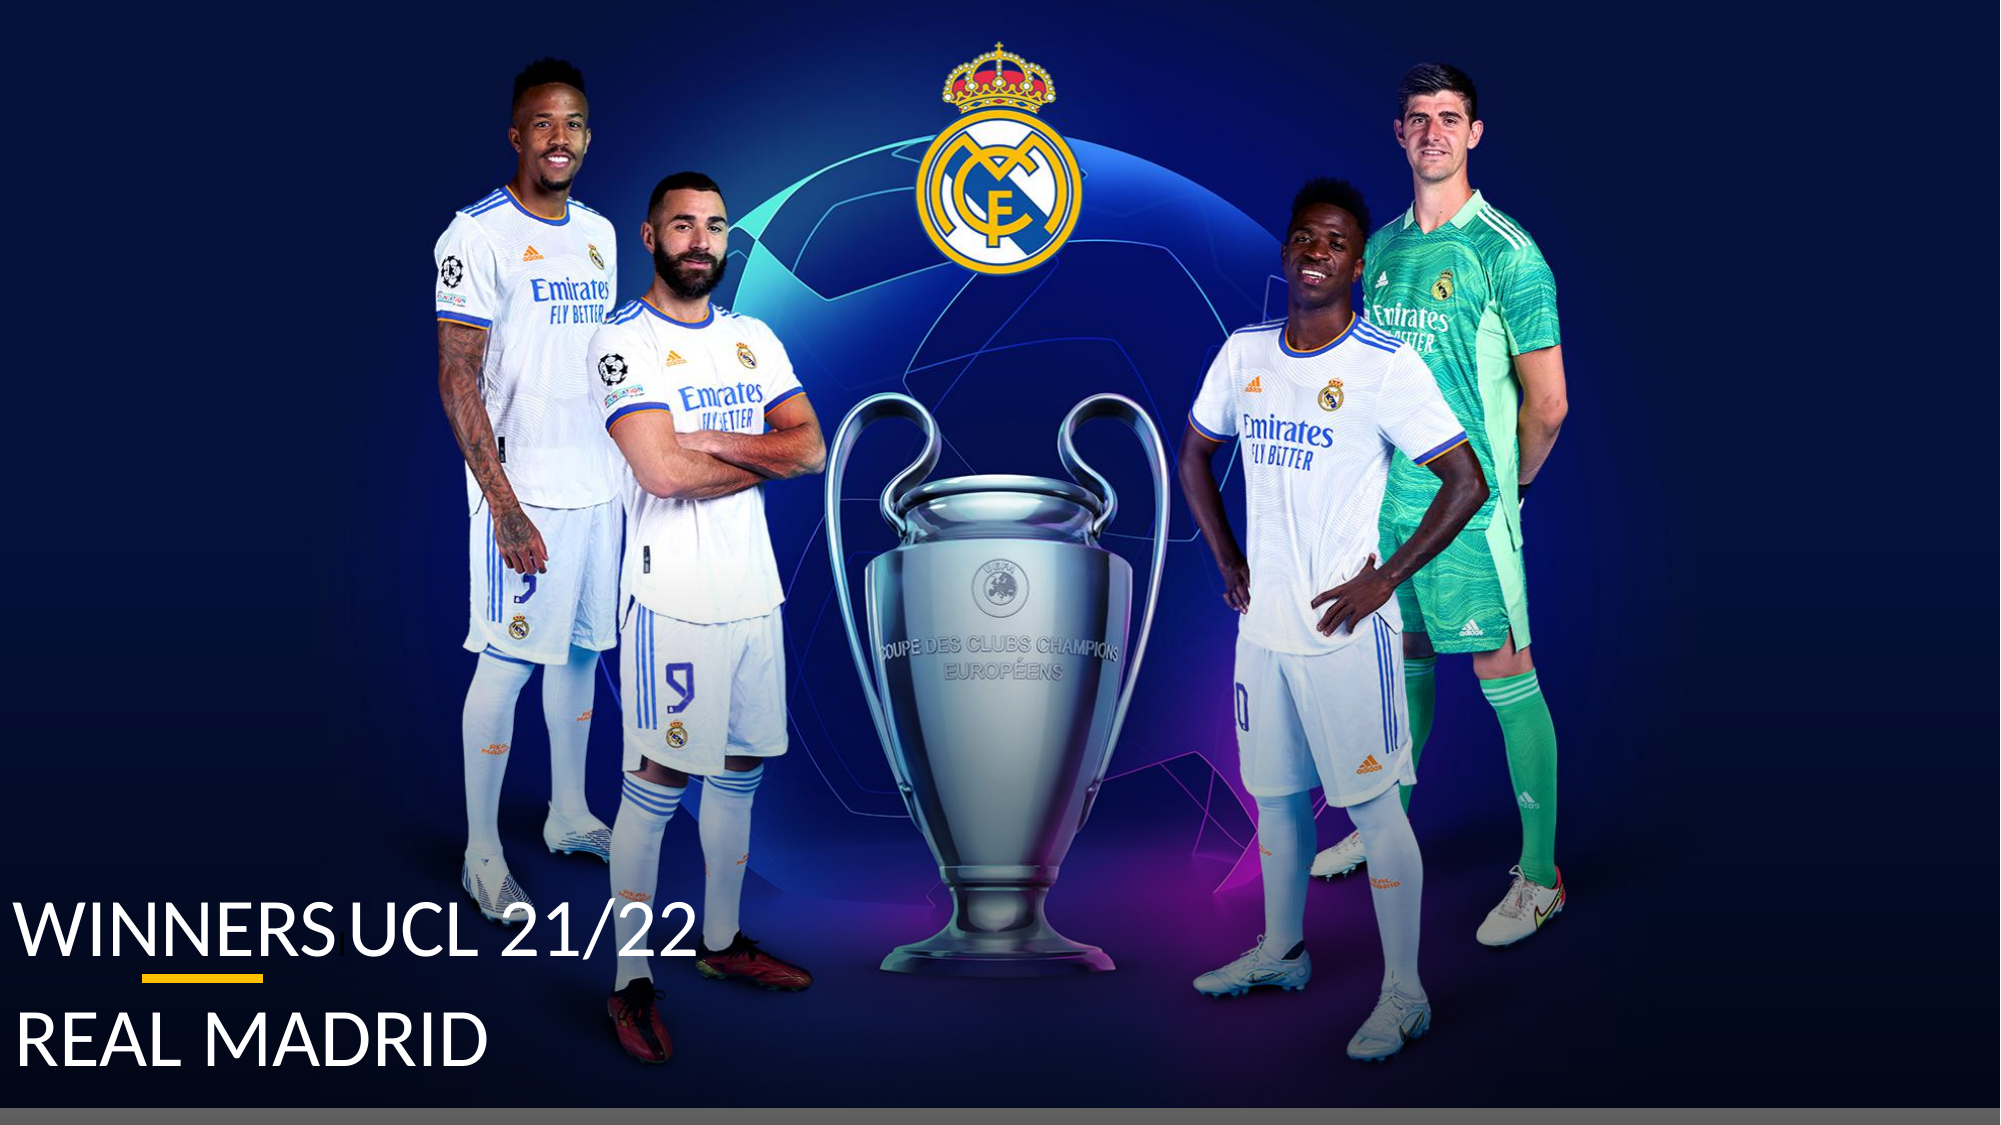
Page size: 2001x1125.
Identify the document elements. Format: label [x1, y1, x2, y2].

text_box [0, 1108, 2000, 1125]
picture [0, 0, 2000, 1108]
